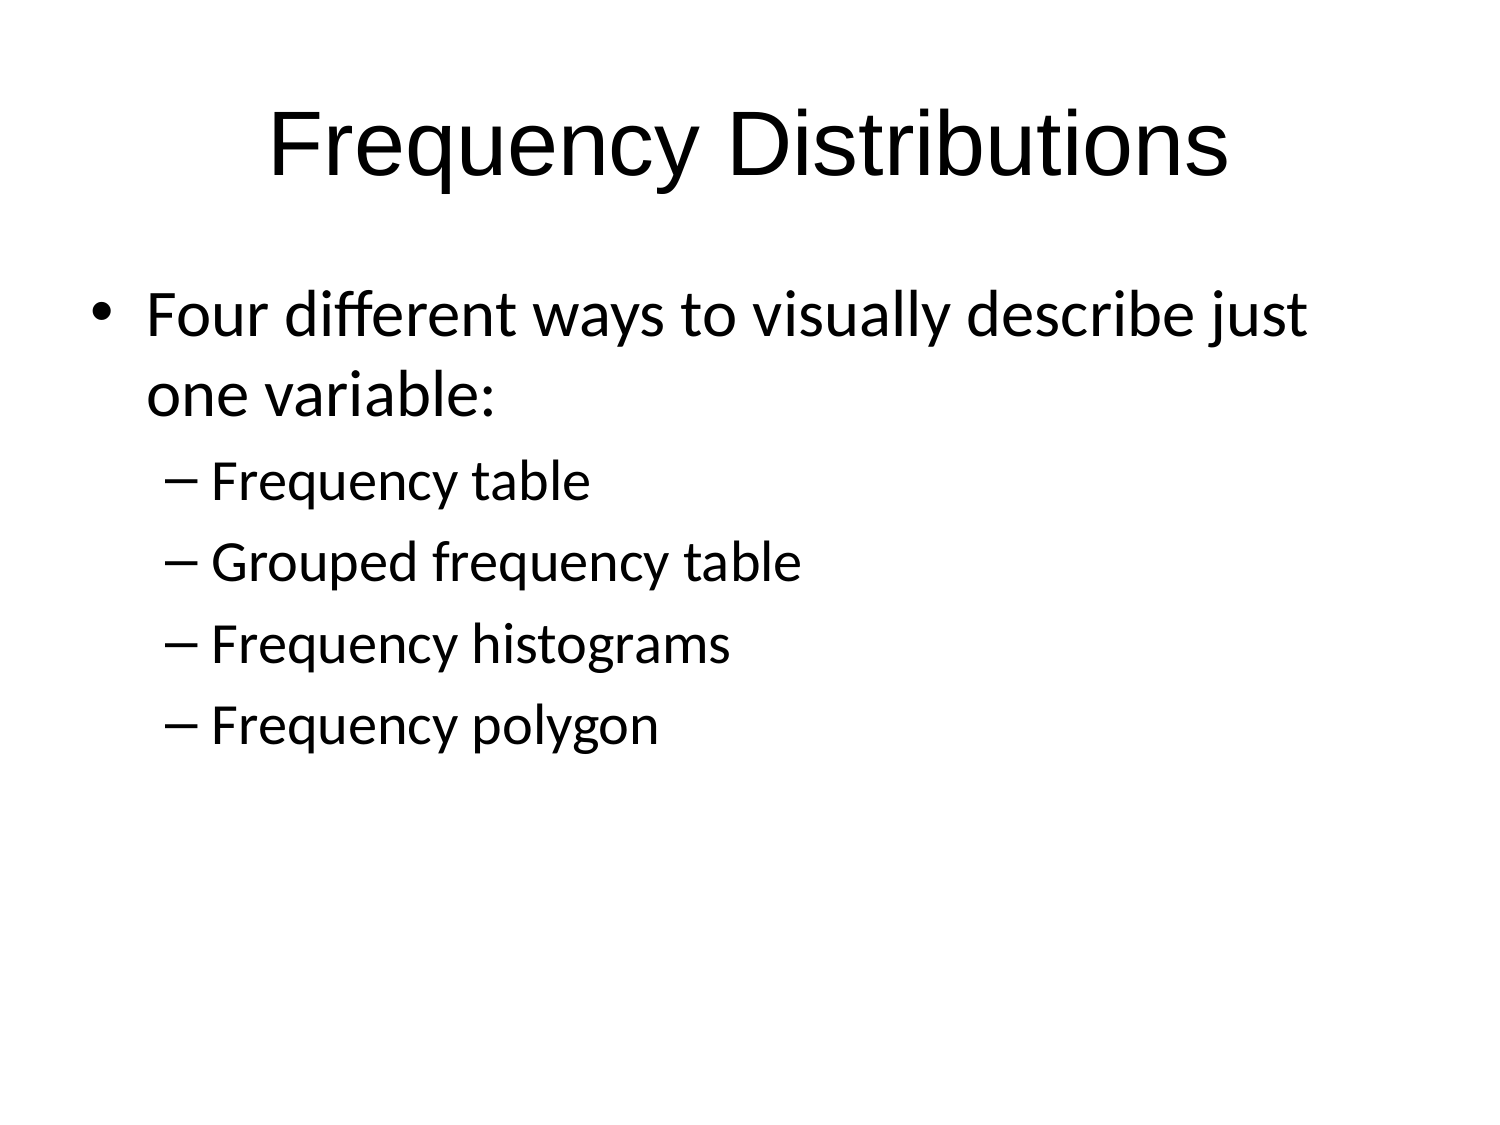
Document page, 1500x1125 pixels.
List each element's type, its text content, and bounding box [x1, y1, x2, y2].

title Frequency Distributions [75, 45, 1425, 233]
list Four different ways to visually describe just one variable: Frequency table Grouped frequency table Frequency histograms Frequency polygon [75, 262, 1425, 1005]
